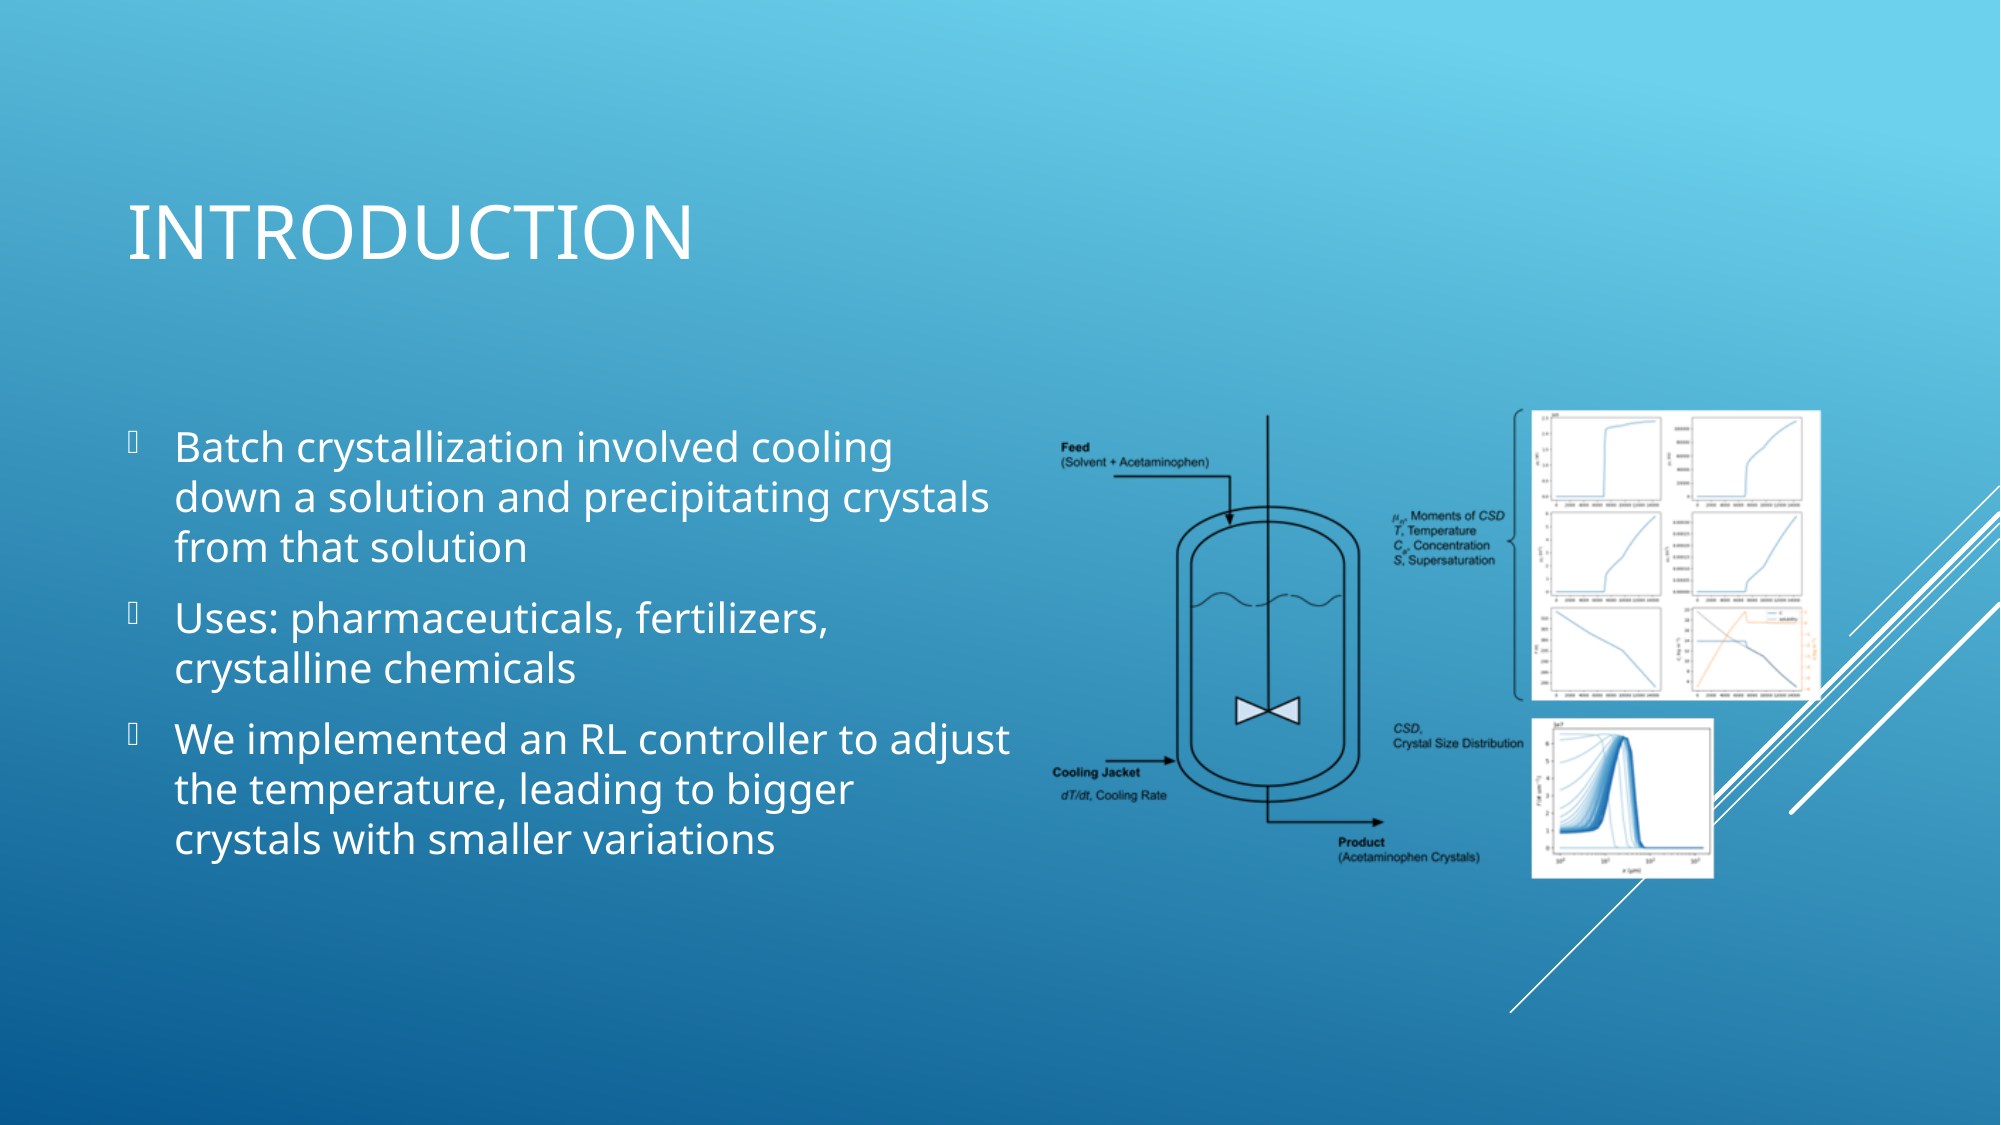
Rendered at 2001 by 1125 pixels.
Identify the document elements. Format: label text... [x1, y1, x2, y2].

picture [1025, 399, 1844, 884]
title Introduction [112, 106, 1513, 354]
list Batch crystallization involved cooling down a solution and precipitating crystals from that solution Uses: pharmaceuticals, fertilizers, crystalline chemicals We implemented an RL controller to adjust the temperature, leading to bigger crystals with smaller variations [112, 300, 1026, 983]
